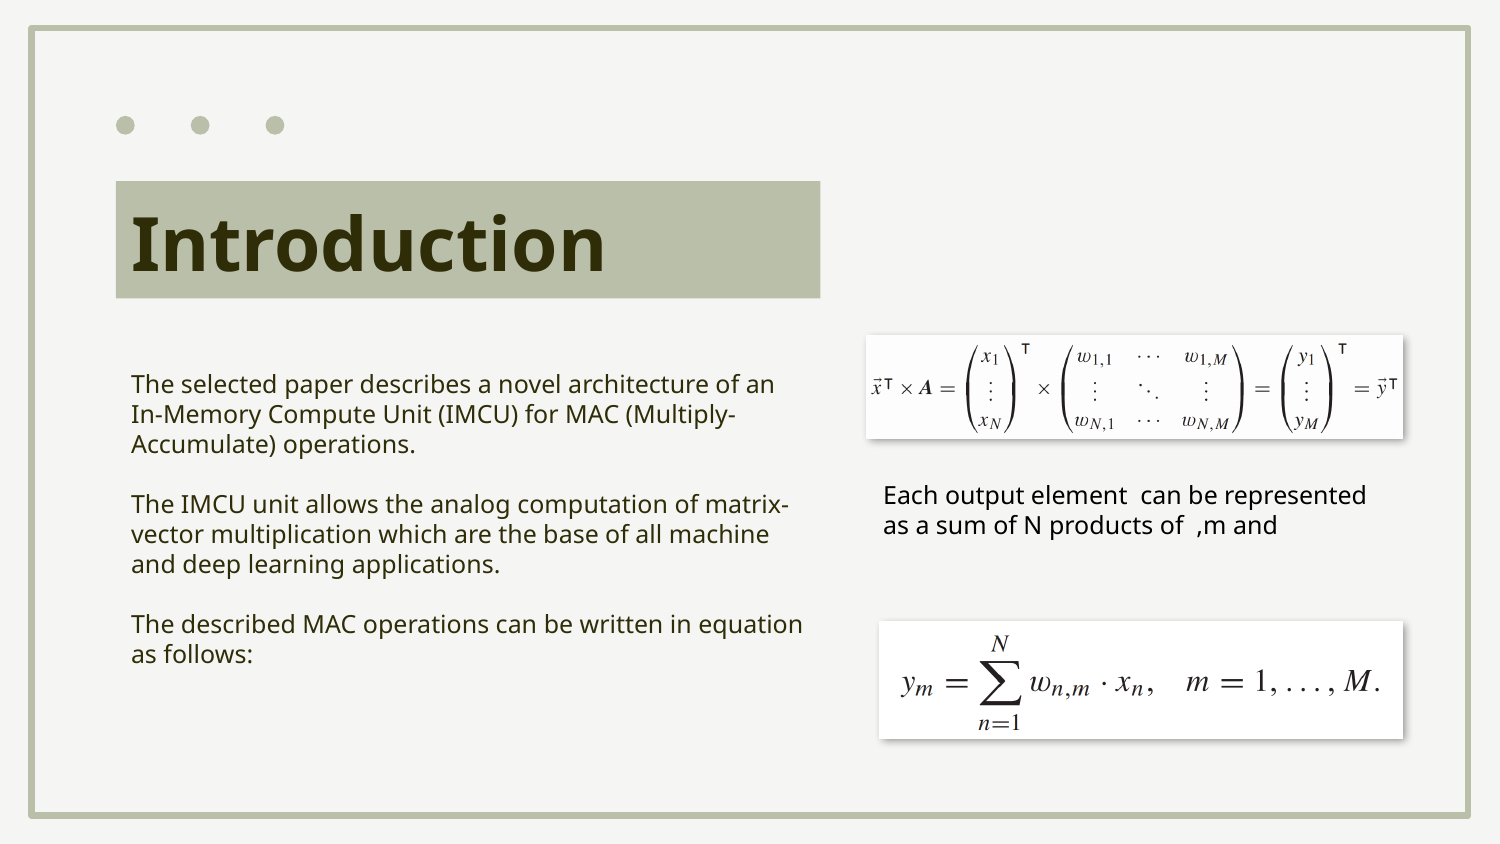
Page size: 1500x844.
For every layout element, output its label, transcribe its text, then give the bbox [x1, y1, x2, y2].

text_box [115, 115, 135, 135]
title Introduction [115, 181, 821, 299]
picture [879, 621, 1403, 739]
picture [866, 335, 1403, 439]
text_box [190, 115, 210, 135]
text_box [265, 115, 285, 135]
subtitle The selected paper describes a novel architecture of an In-Memory Compute Unit (IMCU) for MAC (Multiply-Accumulate) operations. The IMCU unit allows the analog computation of matrix-vector multiplication which are the base of all machine and deep learning applications. The described MAC operations can be written in equation as follows: [115, 353, 821, 727]
